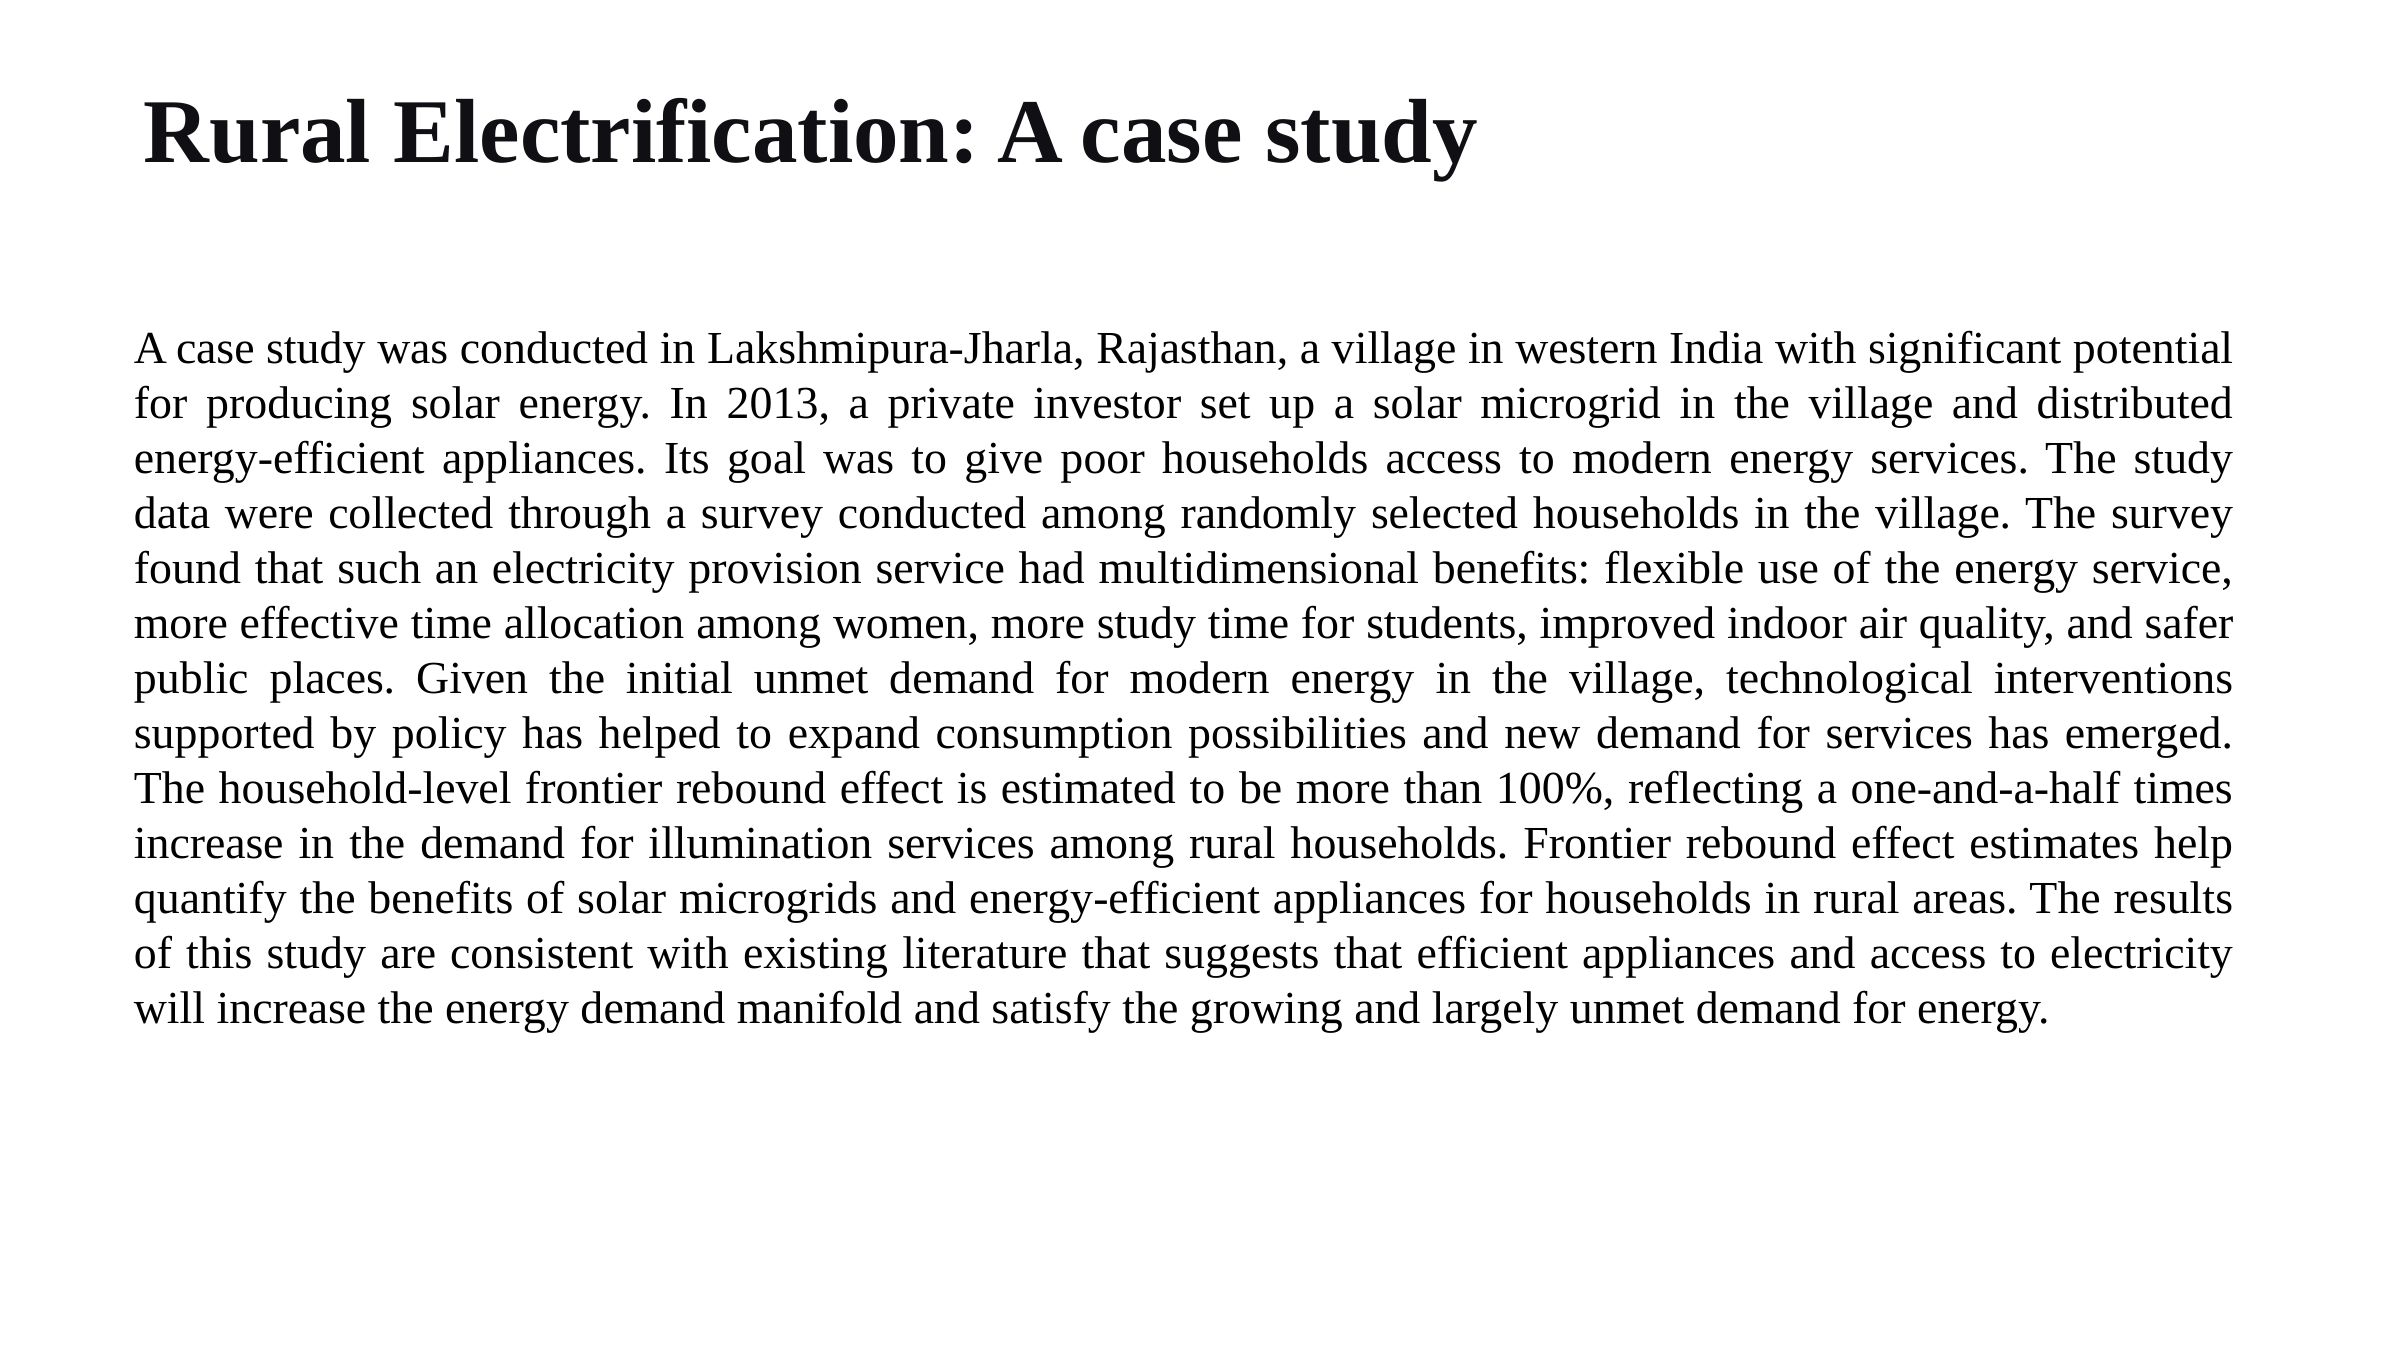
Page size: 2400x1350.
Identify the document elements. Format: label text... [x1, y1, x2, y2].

text_box Rural Electrification: A case study [128, 58, 1861, 287]
text_box A case study was conducted in Lakshmipura-Jharla, Rajasthan, a village in western India with significant potential for producing solar energy. In 2013, a private investor set up a solar microgrid in the village and distributed energy-efficient appliances. Its goal was to give poor households access to modern energy services. The study data were collected through a survey conducted among randomly selected households in the village. The survey found that such an electricity provision service had multidimensional benefits: flexible use of the energy service, more effective time allocation among women, more study time for students, improved indoor air quality, and safer public places. Given the initial unmet demand for modern energy in the village, technological interventions supported by policy has helped to expand consumption possibilities and new demand for services has emerged. The household-level frontier rebound effect is estimated to be more than 100%, reflecting a one-and-a-half times increase in the demand for illumination services among rural households. Frontier rebound effect estimates help quantify the benefits of solar microgrids and energy-efficient appliances for households in rural areas. The results of this study are consistent with existing literature that suggests that efficient appliances and access to electricity will increase the energy demand manifold and satisfy the growing and largely unmet demand for energy. [119, 213, 2250, 1137]
